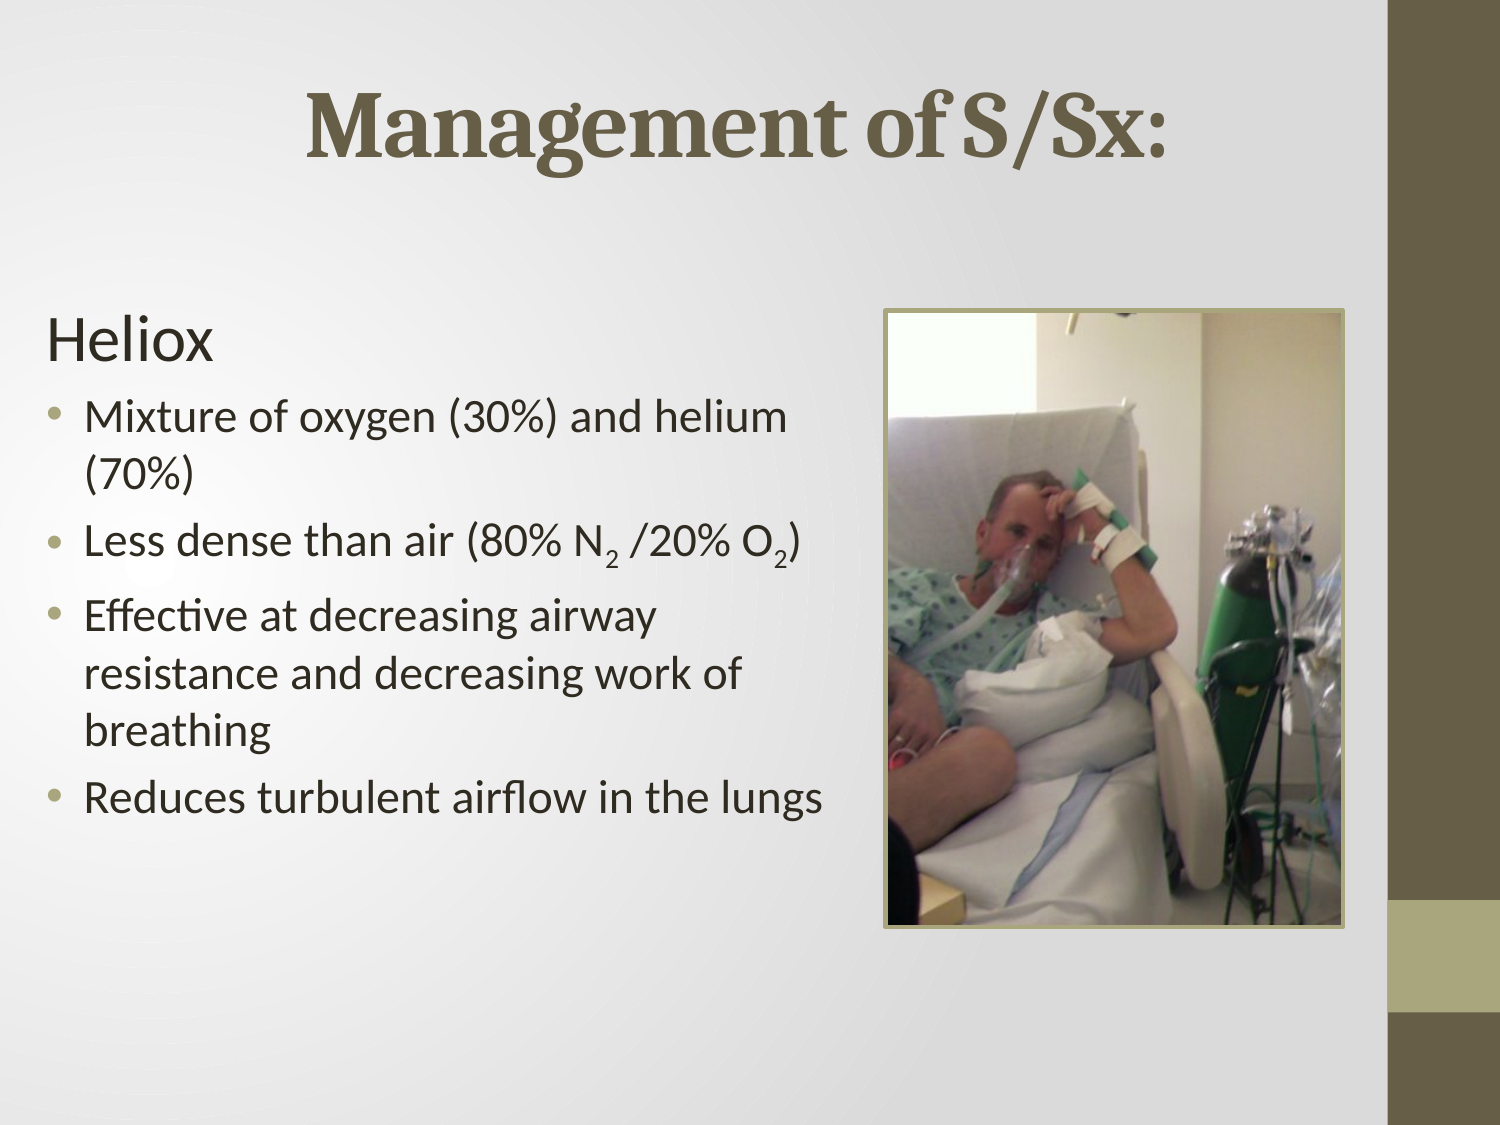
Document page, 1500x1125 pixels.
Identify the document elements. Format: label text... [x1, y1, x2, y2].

picture [886, 311, 1342, 926]
list Heliox Mixture of oxygen (30%) and helium (70%) Less dense than air (80% N2 /20% O2) Effective at decreasing airway resistance and decreasing work of breathing Reduces turbulent airflow in the lungs [12, 287, 863, 1100]
title Management of S/Sx: [137, 24, 1338, 215]
